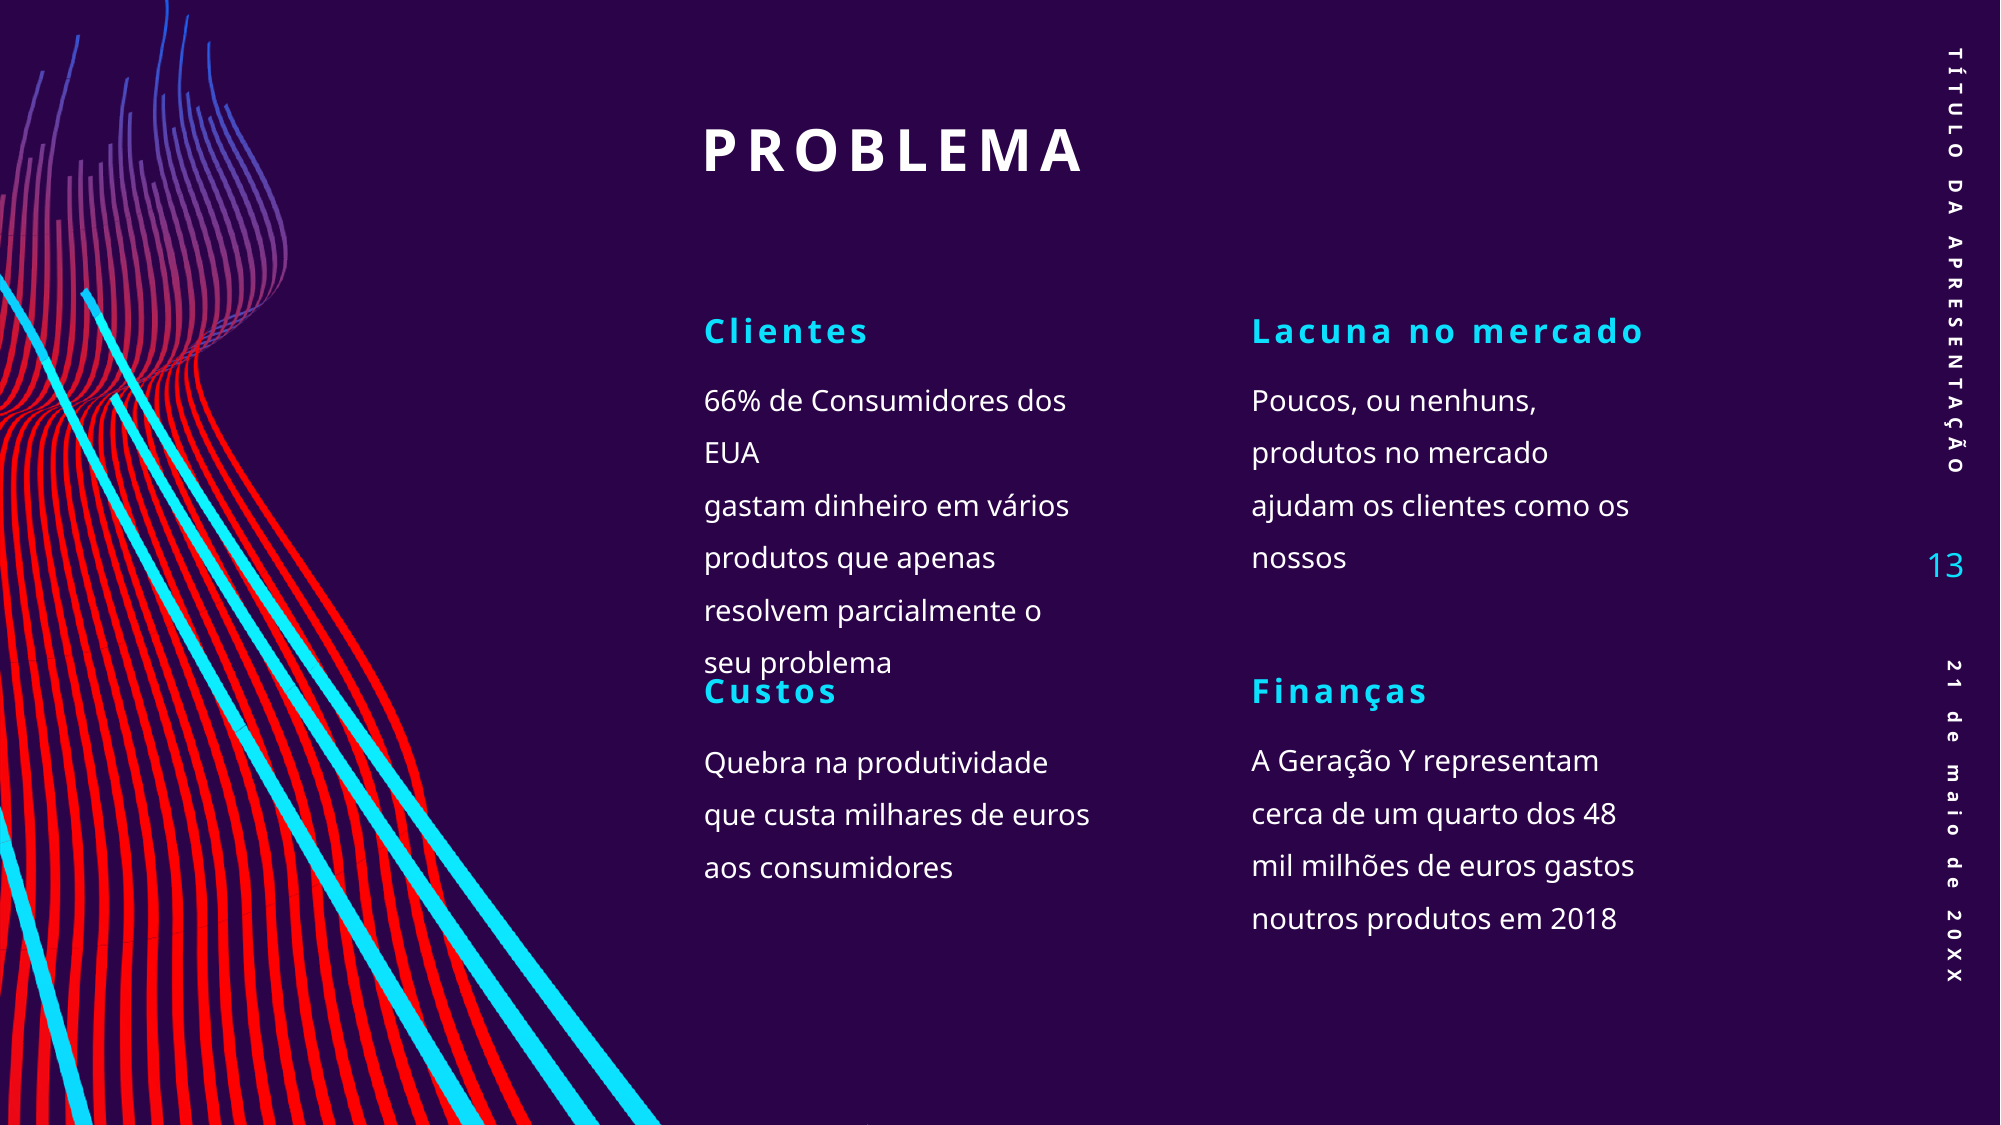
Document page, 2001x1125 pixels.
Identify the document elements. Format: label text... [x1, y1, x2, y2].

list Custos [688, 667, 1109, 719]
slide_number 13 [1889, 519, 1980, 615]
list Quebra na produtividade que custa milhares de euros aos consumidores [688, 719, 1109, 938]
slide_number 21 de maio de 20XX [1925, 645, 1986, 1080]
list A Geração Y representam cerca de um quarto dos 48 mil milhões de euros gastos noutros produtos em 2018 [1236, 717, 1669, 930]
title Problema [686, 114, 1494, 224]
list Lacuna no mercado [1236, 307, 1693, 368]
list Clientes [688, 307, 1109, 357]
list Finanças [1236, 667, 1657, 717]
footer TÍTULO DA APRESENTAÇÃO [1926, 33, 1987, 489]
list Poucos, ou nenhuns, produtos no mercado ajudam os clientes como os nossos [1236, 357, 1669, 570]
list 66% de Consumidores dos EUA gastam dinheiro em vários produtos que apenas resolvem parcialmente o seu problema [688, 357, 1109, 576]
picture [0, 0, 2000, 1125]
